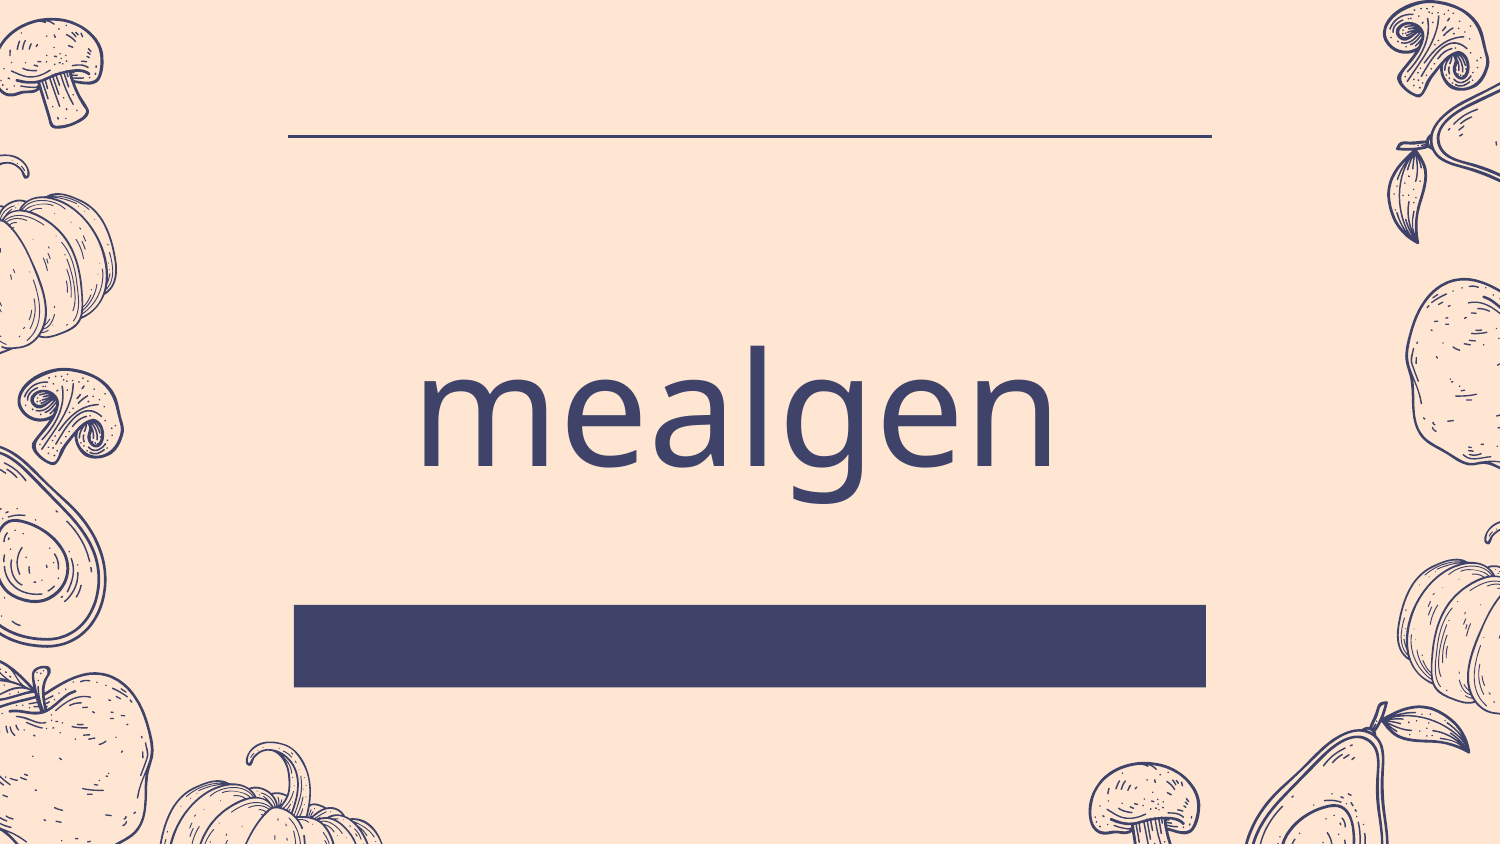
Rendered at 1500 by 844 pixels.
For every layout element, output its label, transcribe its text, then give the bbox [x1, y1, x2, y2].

subtitle [293, 604, 1206, 688]
title mealgen [252, 314, 1222, 738]
